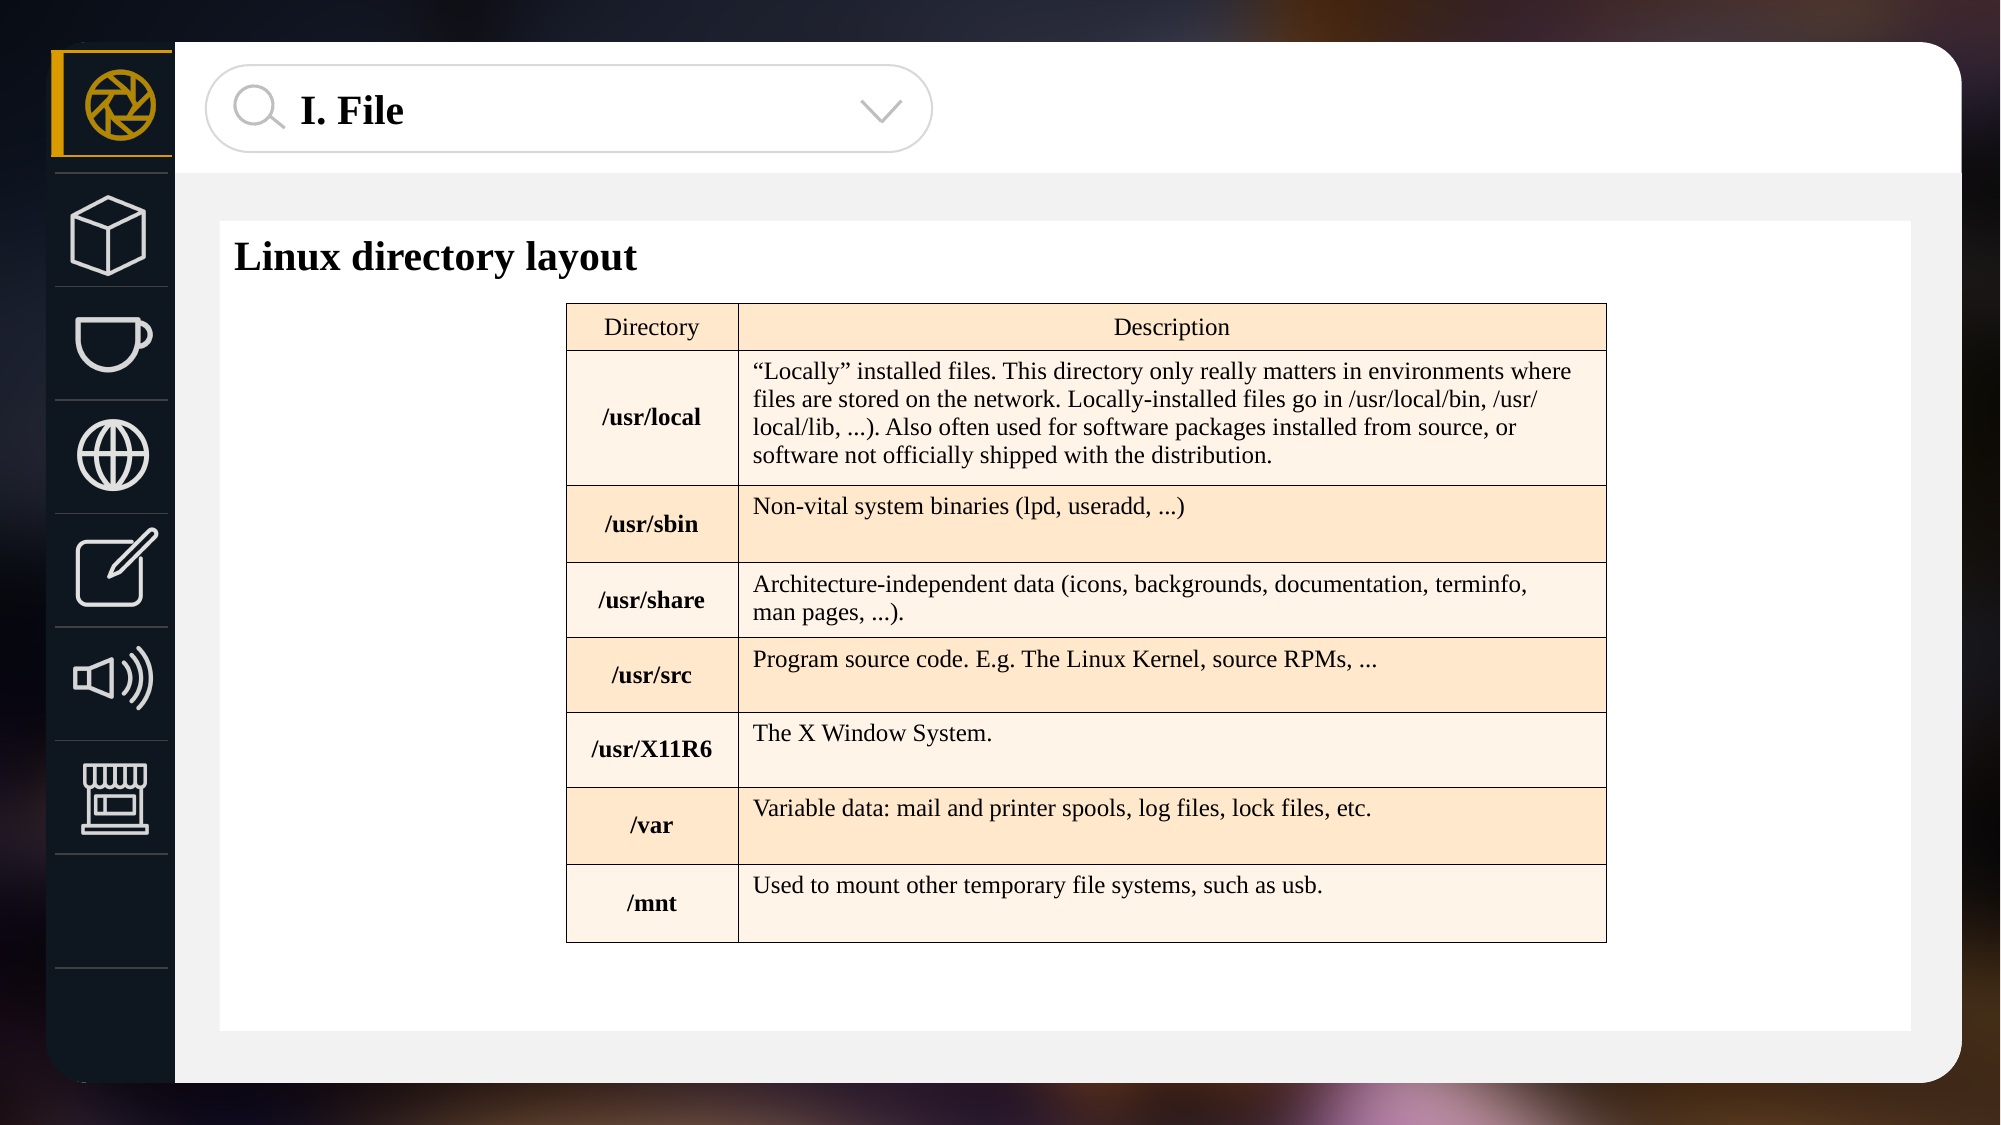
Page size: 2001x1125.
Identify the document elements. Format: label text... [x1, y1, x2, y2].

table_cell Program source code. E.g. The Linux Kernel, source RPMs, ... [739, 638, 1606, 712]
text_box I. File [285, 75, 888, 141]
table_cell /usr/src [567, 638, 738, 712]
table_cell /usr/share [567, 563, 738, 637]
table_cell Used to mount other temporary file systems, such as usb. [739, 865, 1606, 942]
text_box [51, 40, 185, 170]
table_cell Architecture-independent data (icons, backgrounds, documentation, terminfo, man pages, ...). [739, 563, 1606, 637]
table_cell Variable data: mail and printer spools, log files, lock files, etc. [739, 788, 1606, 864]
table_header Directory [567, 304, 738, 350]
table_cell “Locally” installed files. This directory only really matters in environments where files are stored on the network. Locally-installed files go in /usr/local/bin, /usr/local/lib, ...). Also often used for software packages installed from source, or software not officially shipped with the distribution. [739, 351, 1606, 485]
table_cell /usr/sbin [567, 486, 738, 562]
table_cell Non-vital system binaries (lpd, useradd, ...) [739, 486, 1606, 562]
table_cell /usr/X11R6 [567, 713, 738, 787]
table_header Description [739, 304, 1606, 350]
table_cell /mnt [567, 865, 738, 942]
table_cell /usr/local [567, 351, 738, 485]
table_cell The X Window System. [739, 713, 1606, 787]
picture [0, 0, 2001, 1125]
table_cell /var [567, 788, 738, 864]
text_box [219, 220, 1912, 1032]
text_box Linux directory layout [219, 220, 1911, 286]
